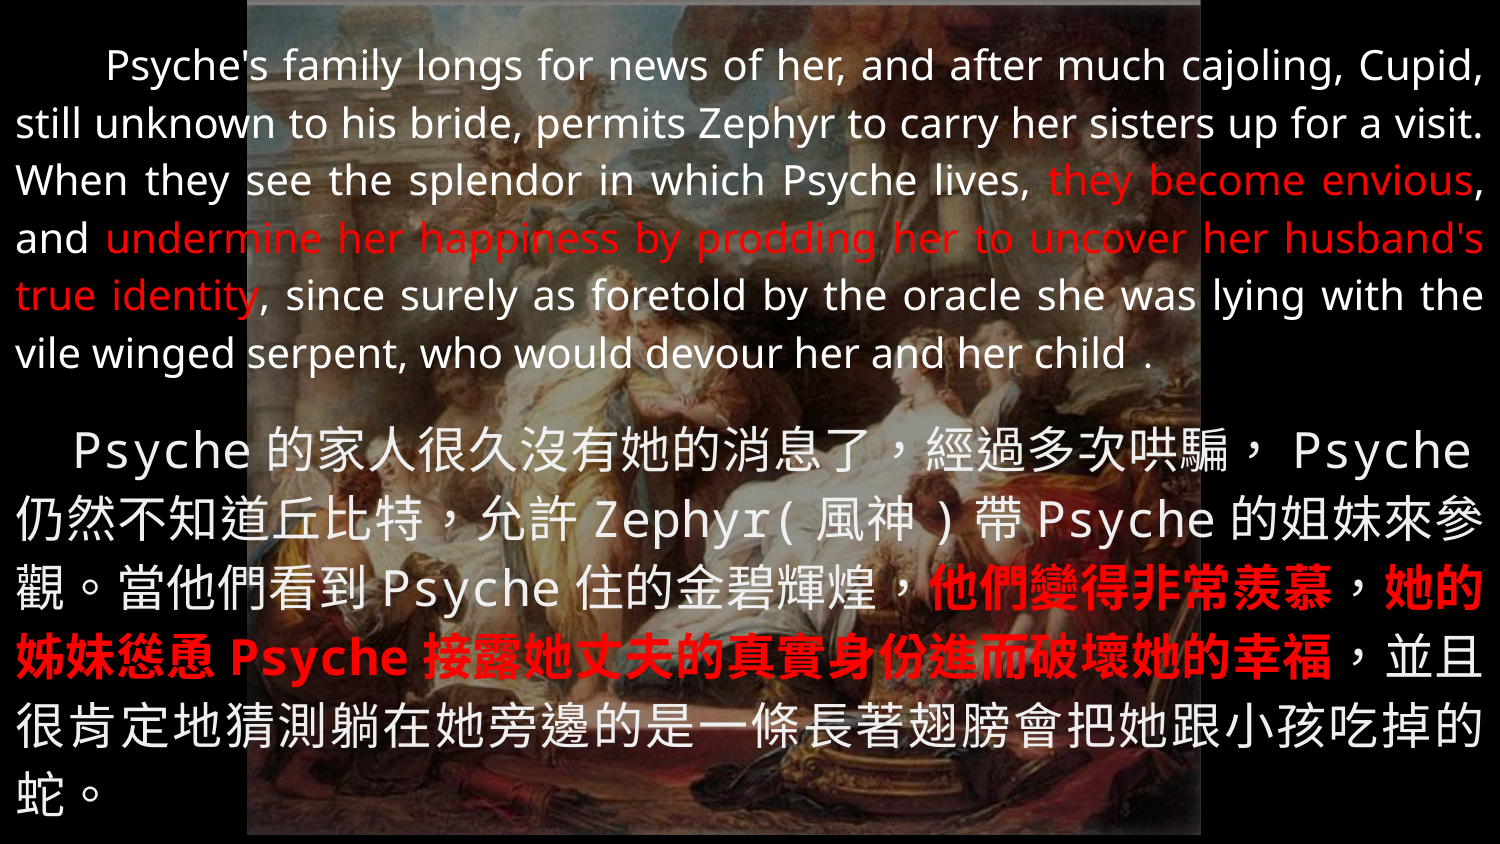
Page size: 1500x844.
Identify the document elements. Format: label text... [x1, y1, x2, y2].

list Psyche's family longs for news of her, and after much cajoling, Cupid, still unknown to his bride, permits Zephyr to carry her sisters up for a visit. When they see the splendor in which Psyche lives, they become envious, and undermine her happiness by prodding her to uncover her husband's true identity, since surely as foretold by the oracle she was lying with the vile winged serpent, who would devour her and her child﹒ Psyche的家人很久沒有她的消息了，經過多次哄騙，Psyche仍然不知道丘比特，允許Zephyr(風神)帶Psyche的姐妹來參觀。當他們看到Psyche住的金碧輝煌，他們變得非常羨慕，她的姊妹慫恿Psyche接露她丈夫的真實身份進而破壞她的幸福，並且很肯定地猜測躺在她旁邊的是一條長著翅膀會把她跟小孩吃掉的蛇。 [0, 16, 252, 844]
list Psyche's family longs for news of her, and after much cajoling, Cupid, still unknown to his bride, permits Zephyr to carry her sisters up for a visit. When they see the splendor in which Psyche lives, they become envious, and undermine her happiness by prodding her to uncover her husband's true identity, since surely as foretold by the oracle she was lying with the vile winged serpent, who would devour her and her child﹒ Psyche的家人很久沒有她的消息了，經過多次哄騙，Psyche仍然不知道丘比特，允許Zephyr(風神)帶Psyche的姐妹來參觀。當他們看到Psyche住的金碧輝煌，他們變得非常羨慕，她的姊妹慫恿Psyche接露她丈夫的真實身份進而破壞她的幸福，並且很肯定地猜測躺在她旁邊的是一條長著翅膀會把她跟小孩吃掉的蛇。 [1194, 16, 1500, 844]
picture [246, 0, 1201, 835]
